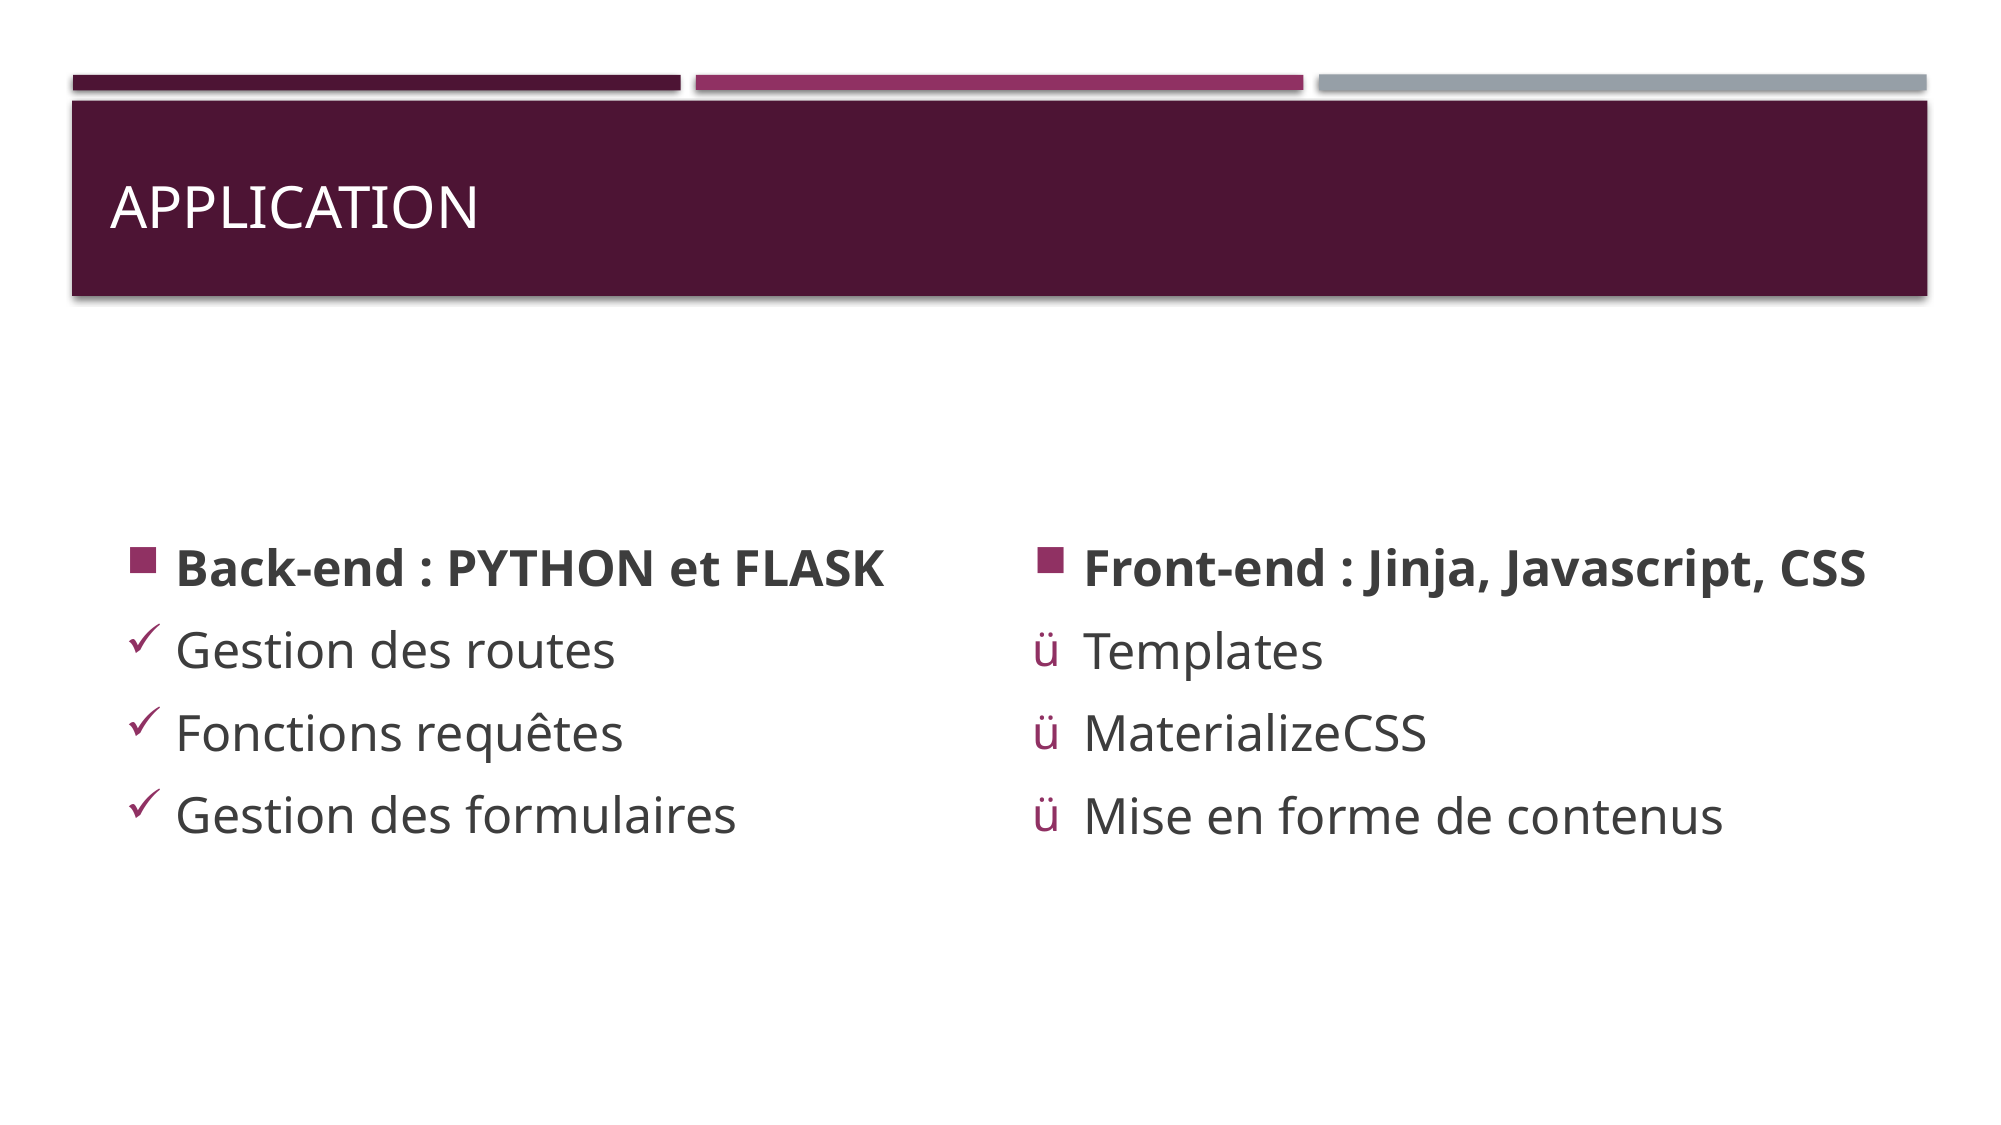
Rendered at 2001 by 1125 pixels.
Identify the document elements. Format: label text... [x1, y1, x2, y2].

text_box Front-end : Jinja, Javascript, CSS Templates MaterializeCSS Mise en forme de contenus [1017, 392, 1908, 989]
title Application [95, 115, 1905, 248]
list Back-end : PYTHON et FLASK Gestion des routes Fonctions requêtes Gestion des formulaires [110, 392, 1000, 988]
